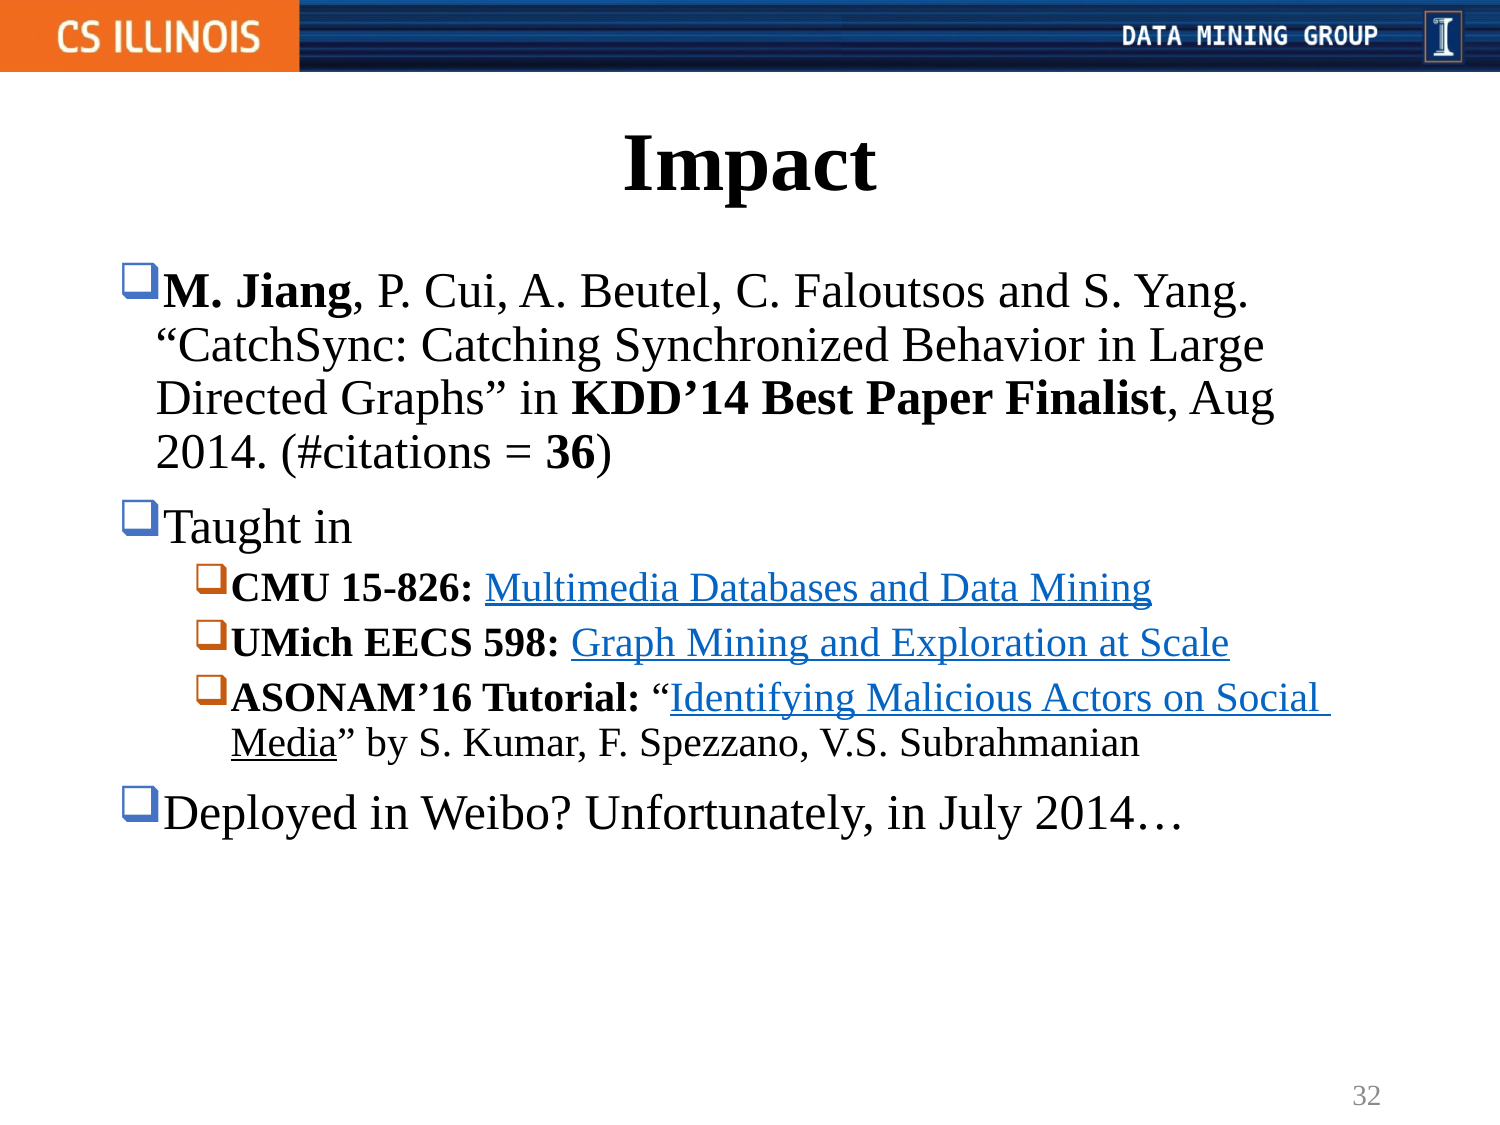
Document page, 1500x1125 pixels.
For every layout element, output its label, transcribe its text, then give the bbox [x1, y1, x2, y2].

picture [0, 0, 1500, 72]
title Impact [103, 100, 1397, 227]
list M. Jiang, P. Cui, A. Beutel, C. Faloutsos and S. Yang. “CatchSync: Catching Synchronized Behavior in Large Directed Graphs” in KDD’14 Best Paper Finalist, Aug 2014. (#citations = 36) Taught in CMU 15-826: Multimedia Databases and Data Mining UMich EECS 598: Graph Mining and Exploration at Scale ASONAM’16 Tutorial: “Identifying Malicious Actors on Social Media” by S. Kumar, F. Spezzano, V.S. Subrahmanian Deployed in Weibo? Unfortunately, in July 2014… [103, 256, 1397, 1058]
slide_number 32 [1059, 1074, 1397, 1113]
